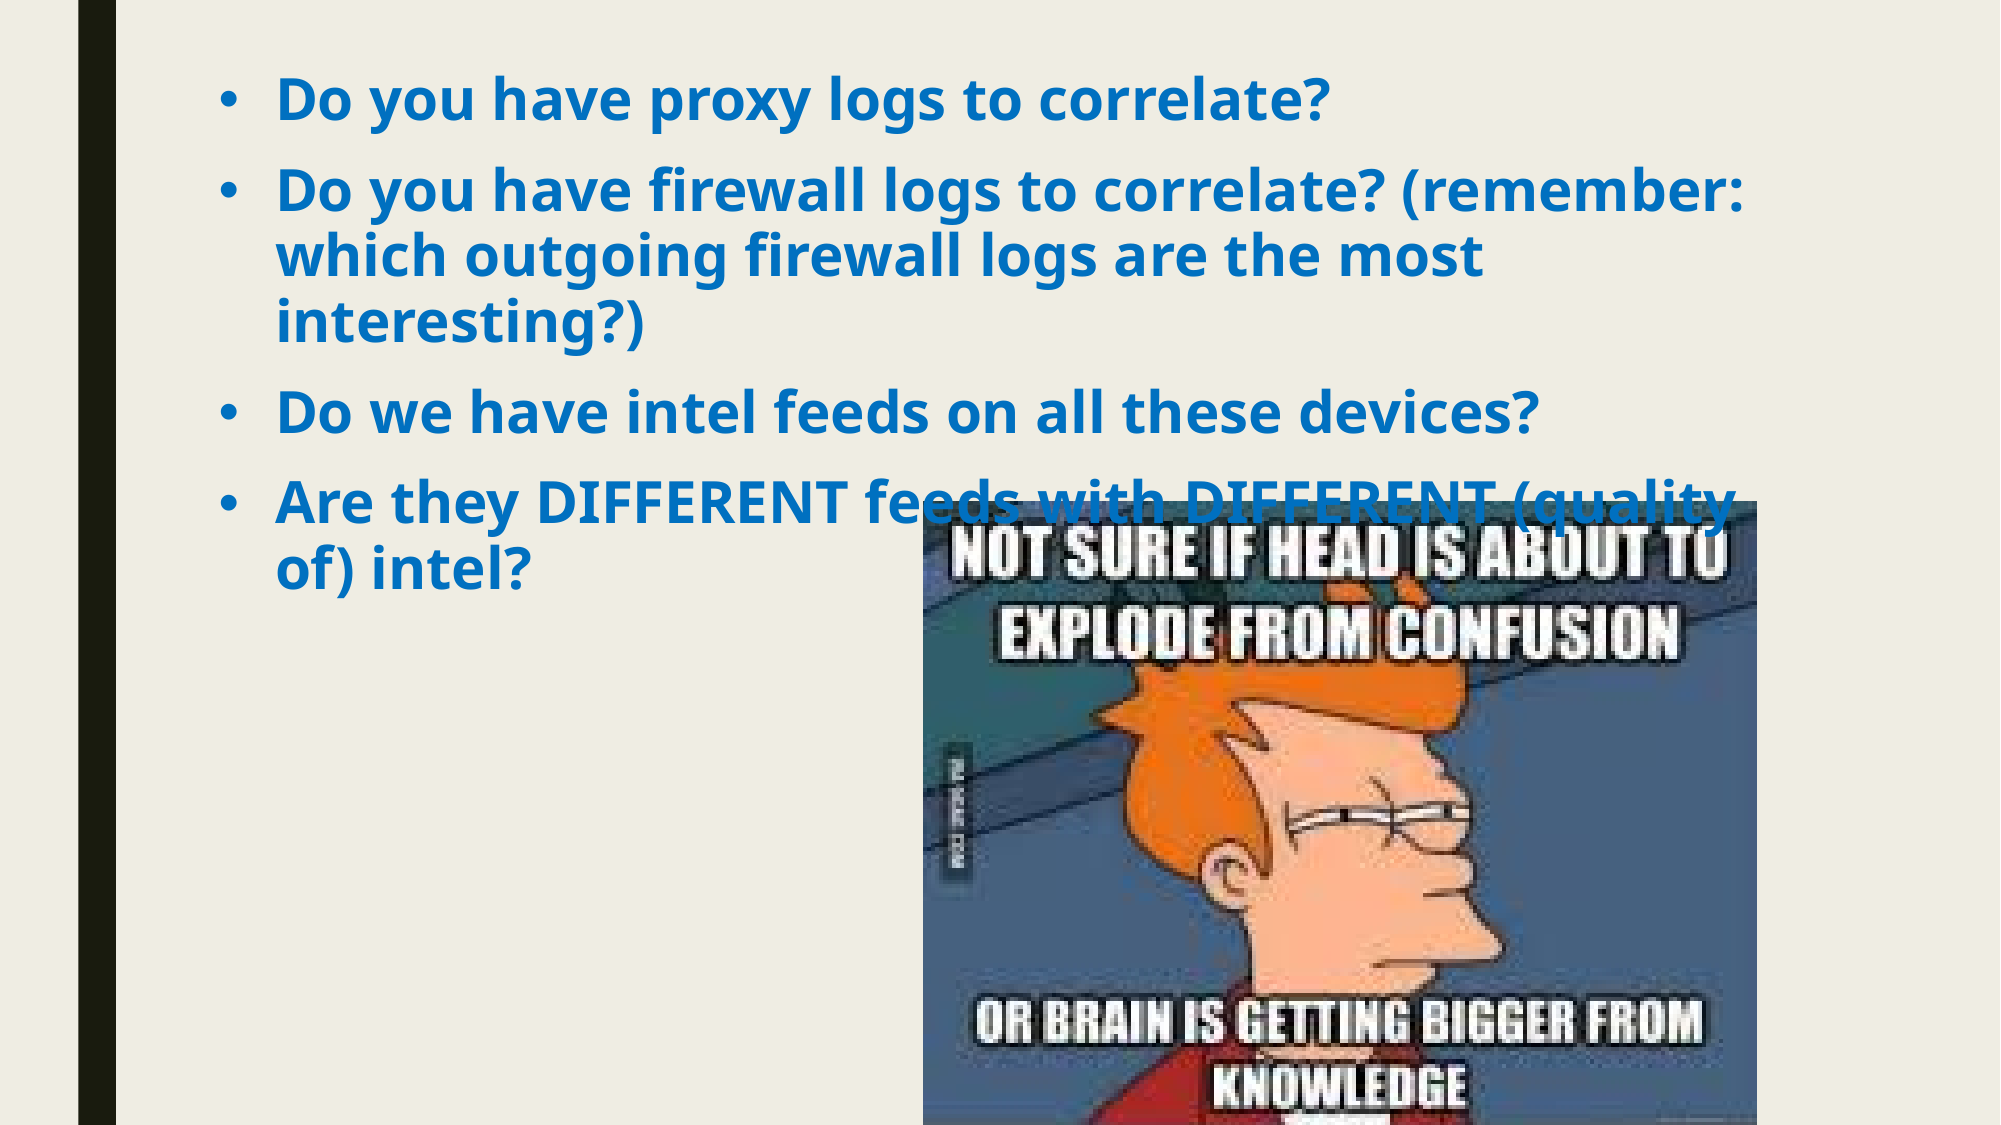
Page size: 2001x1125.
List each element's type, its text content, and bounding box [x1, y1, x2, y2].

list Do you have proxy logs to correlate? Do you have firewall logs to correlate? (remember: which outgoing firewall logs are the most interesting?) Do we have intel feeds on all these devices? Are they DIFFERENT feeds with DIFFERENT (quality of) intel? [203, 60, 1779, 648]
picture [923, 501, 1757, 1125]
